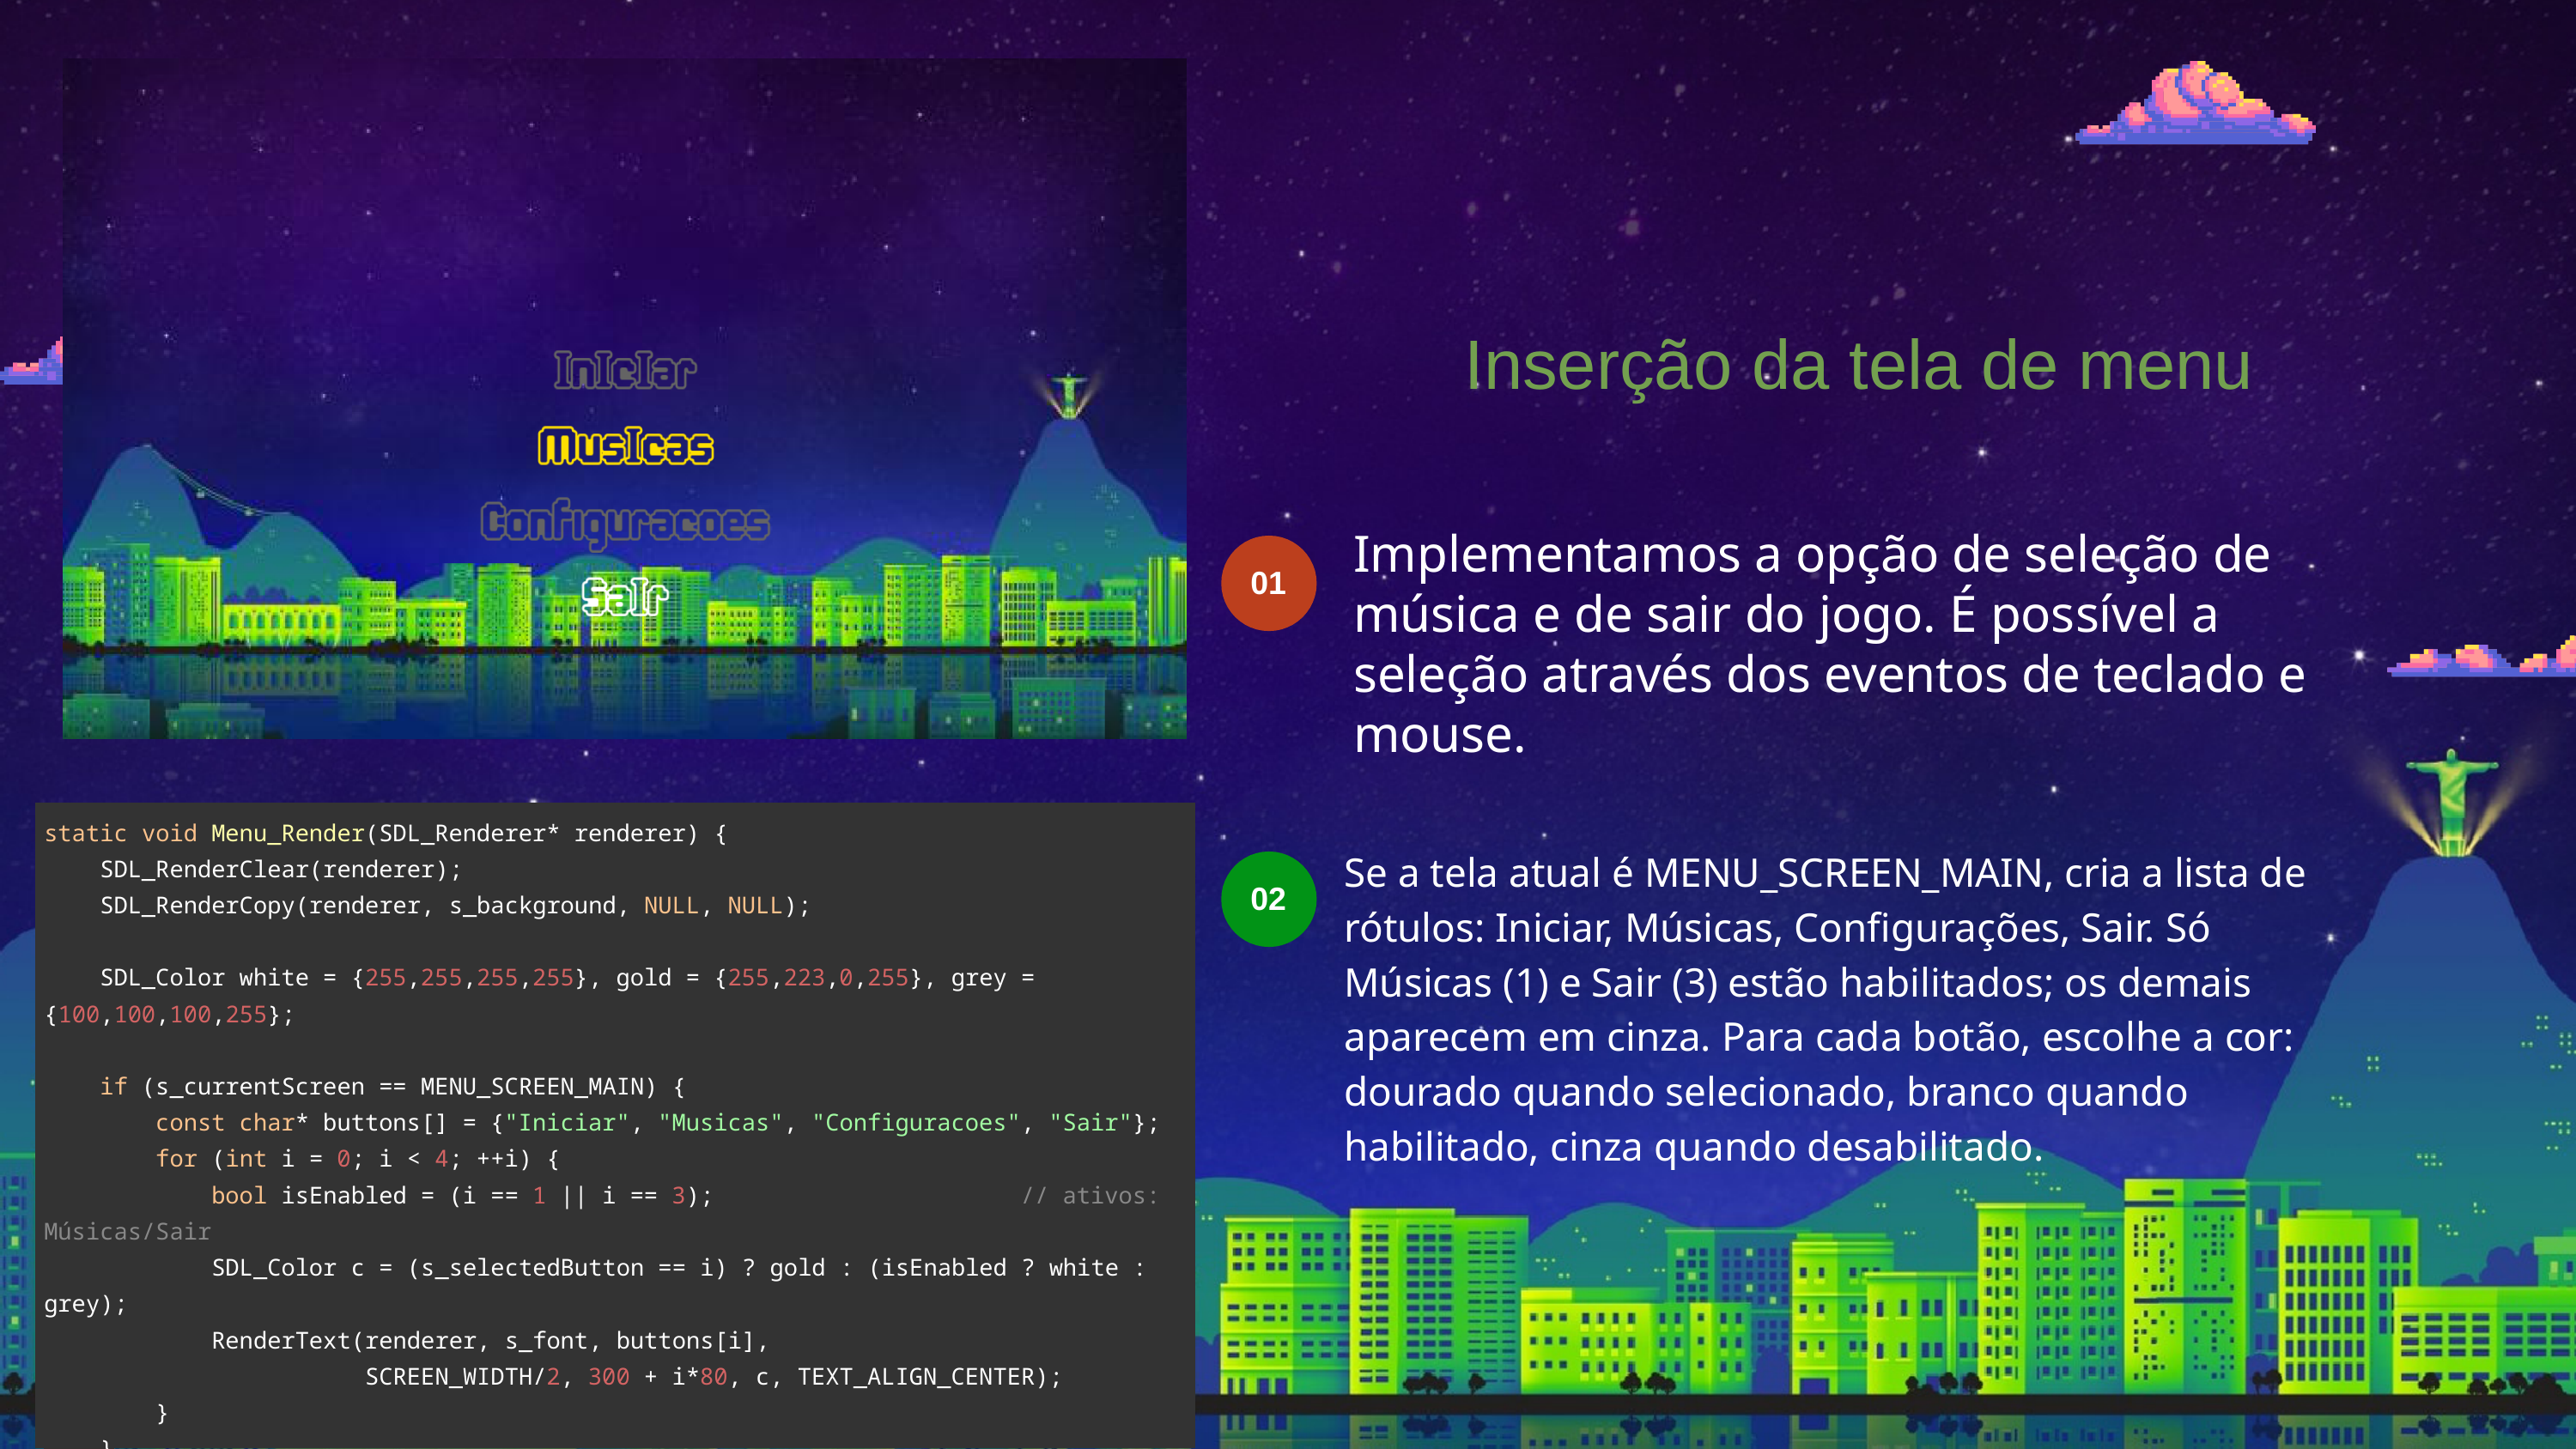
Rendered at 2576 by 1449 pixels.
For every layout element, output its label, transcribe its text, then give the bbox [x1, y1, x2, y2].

picture [0, 0, 2576, 1449]
text_box 02 [1249, 876, 1290, 918]
title Inserção da tela de menu [1464, 236, 2576, 481]
text_box Implementamos a opção de seleção de música e de sair do jogo. É possível a seleção através dos eventos de teclado e mouse. [1352, 520, 2408, 823]
text_box Se a tela atual é MENU_SCREEN_MAIN, cria a lista de rótulos: Iniciar, Músicas, Configurações, Sair. Só Músicas (1) e Sair (3) estão habilitados; os demais aparecem em cinza. Para cada botão, escolhe a cor: dourado quando selecionado, branco quando habilitado, cinza quando desabilitado. [1342, 839, 2366, 1169]
text_box [1352, 620, 1613, 683]
table_header static void Menu_Render(SDL_Renderer* renderer) { SDL_RenderClear(renderer); SDL_RenderCopy(renderer, s_background, NULL, NULL); SDL_Color white = {255,255,255,255}, gold = {255,223,0,255}, grey = {100,100,100,255}; if (s_currentScreen == MENU_SCREEN_MAIN) { const char* buttons[] = {"Iniciar", "Musicas", "Configuracoes", "Sair"}; for (int i = 0; i < 4; ++i) { bool isEnabled = (i == 1 || i == 3); // ativos: Músicas/Sair SDL_Color c = (s_selectedButton == i) ? gold : (isEnabled ? white : grey); RenderText(renderer, s_font, buttons[i], SCREEN_WIDTH/2, 300 + i*80, c, TEXT_ALIGN_CENTER); } } [35, 803, 1195, 1448]
text_box 01 [1249, 561, 1290, 602]
